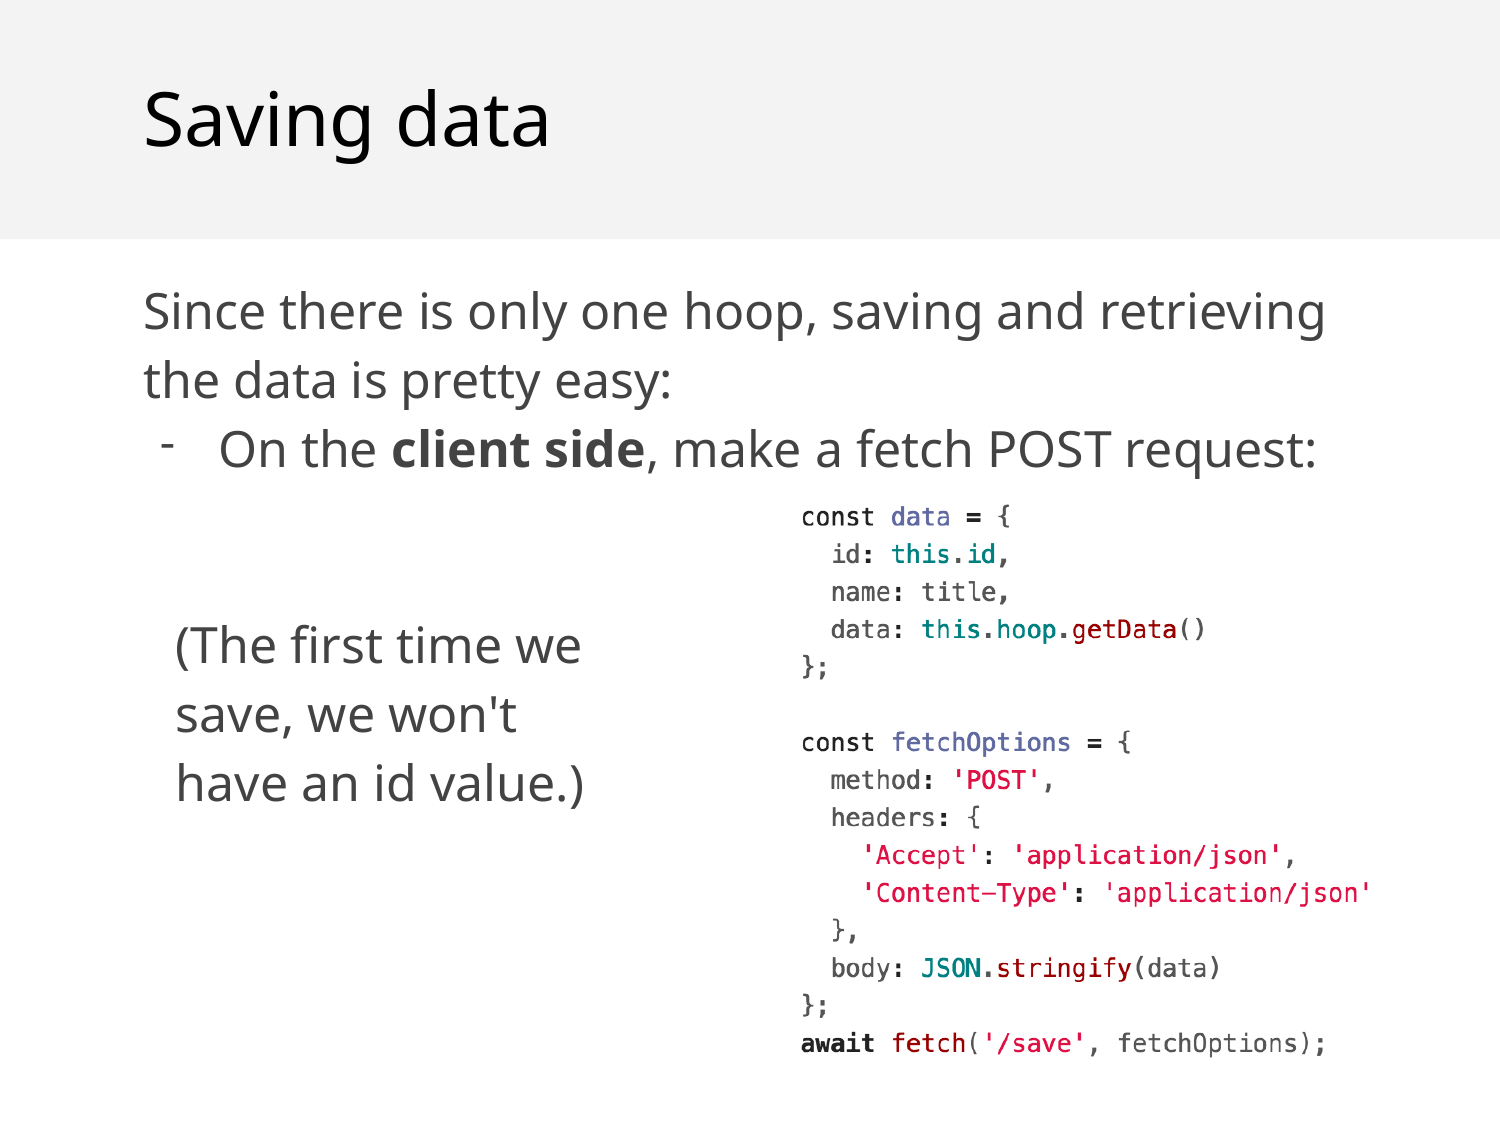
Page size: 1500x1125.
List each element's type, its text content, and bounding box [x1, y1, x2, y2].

text_box Saving data [128, 56, 1372, 183]
text_box (The first time we save, we won't have an id value.) [160, 590, 651, 827]
text_box Since there is only one hoop, saving and retrieving the data is pretty easy: On the client side, make a fetch POST request: [128, 255, 1372, 492]
picture [786, 491, 1383, 1076]
